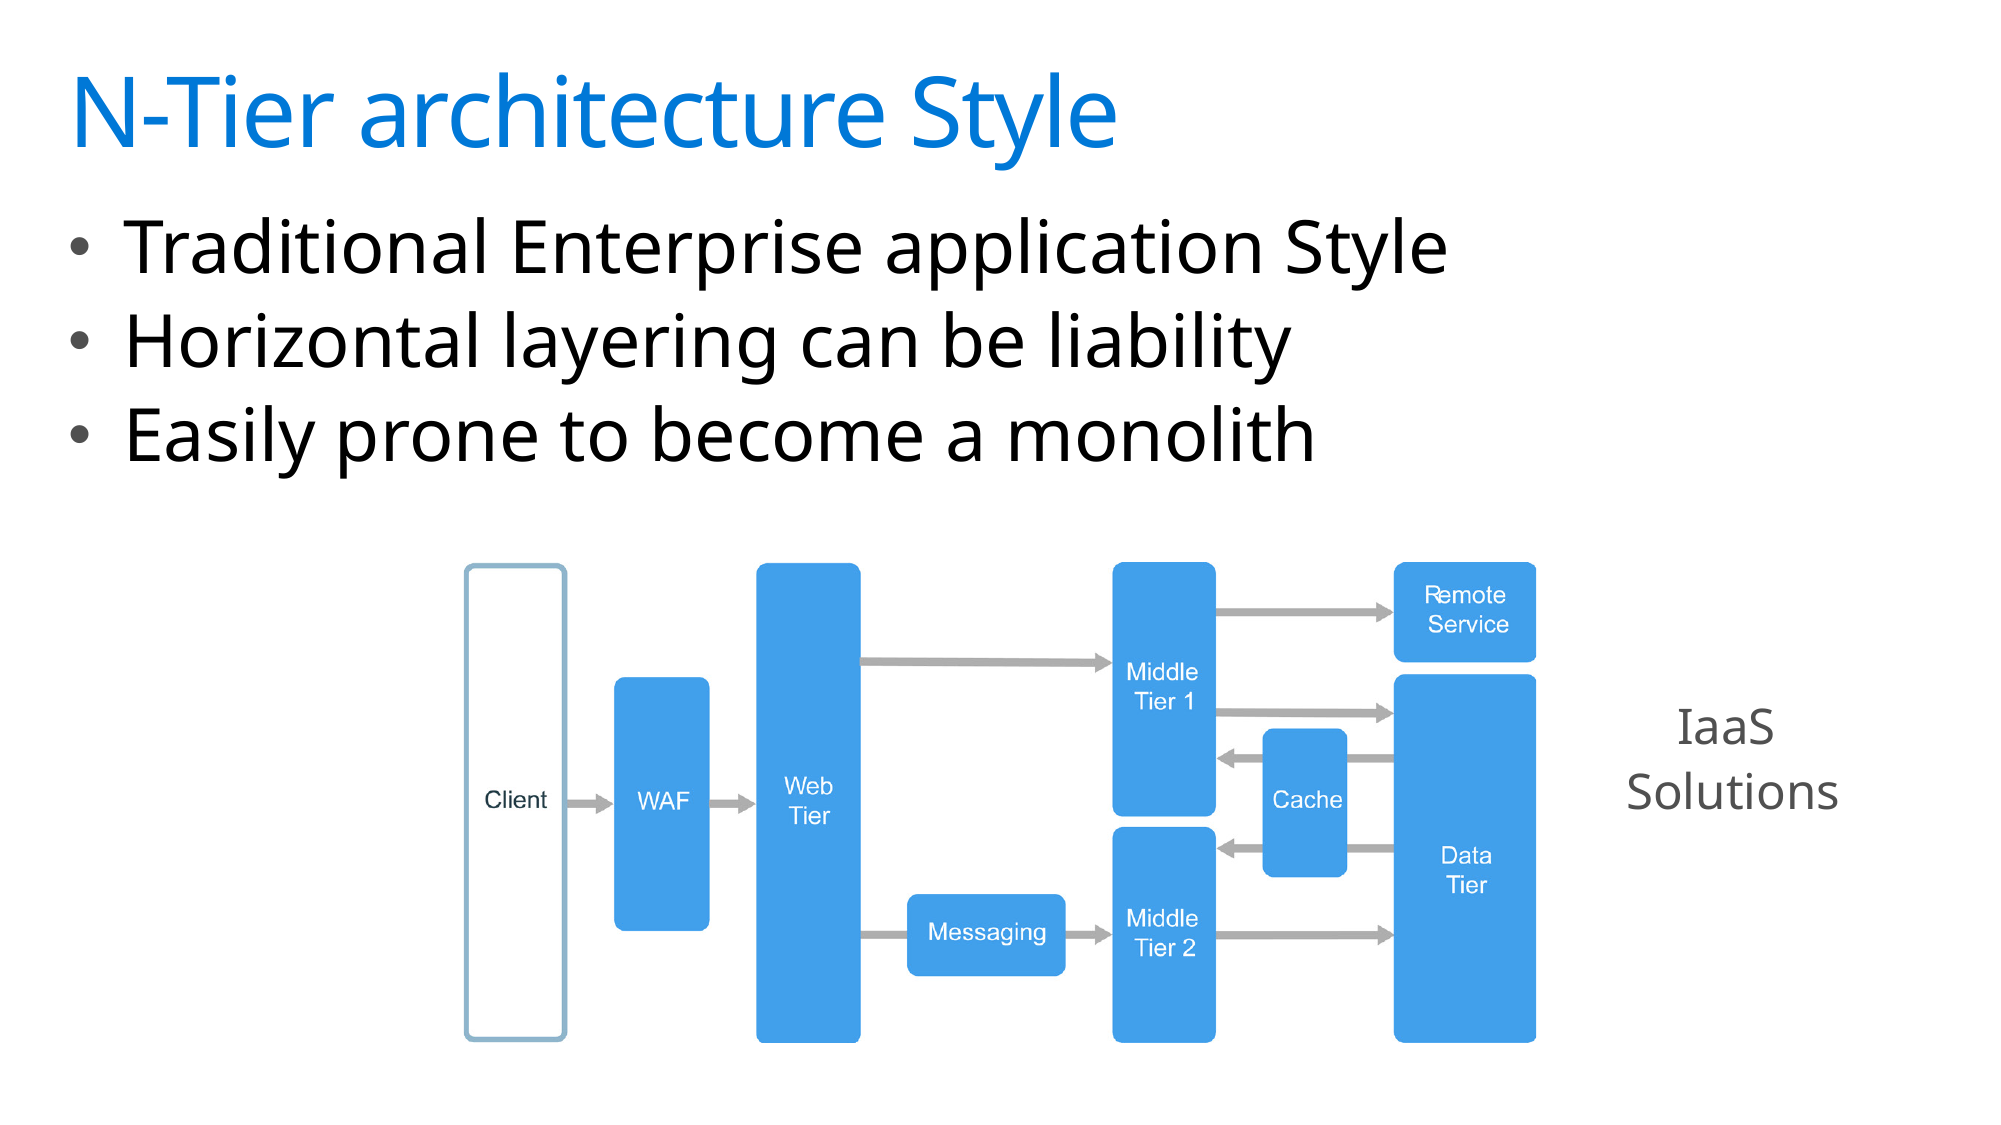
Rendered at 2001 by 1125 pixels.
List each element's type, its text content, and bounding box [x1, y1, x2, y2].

list Traditional Enterprise application Style Horizontal layering can be liability Easily prone to become a monolith [44, 195, 1956, 501]
title N-Tier architecture Style [44, 47, 1957, 196]
text_box IaaS Solutions [1596, 678, 1870, 844]
picture [463, 562, 1537, 1043]
